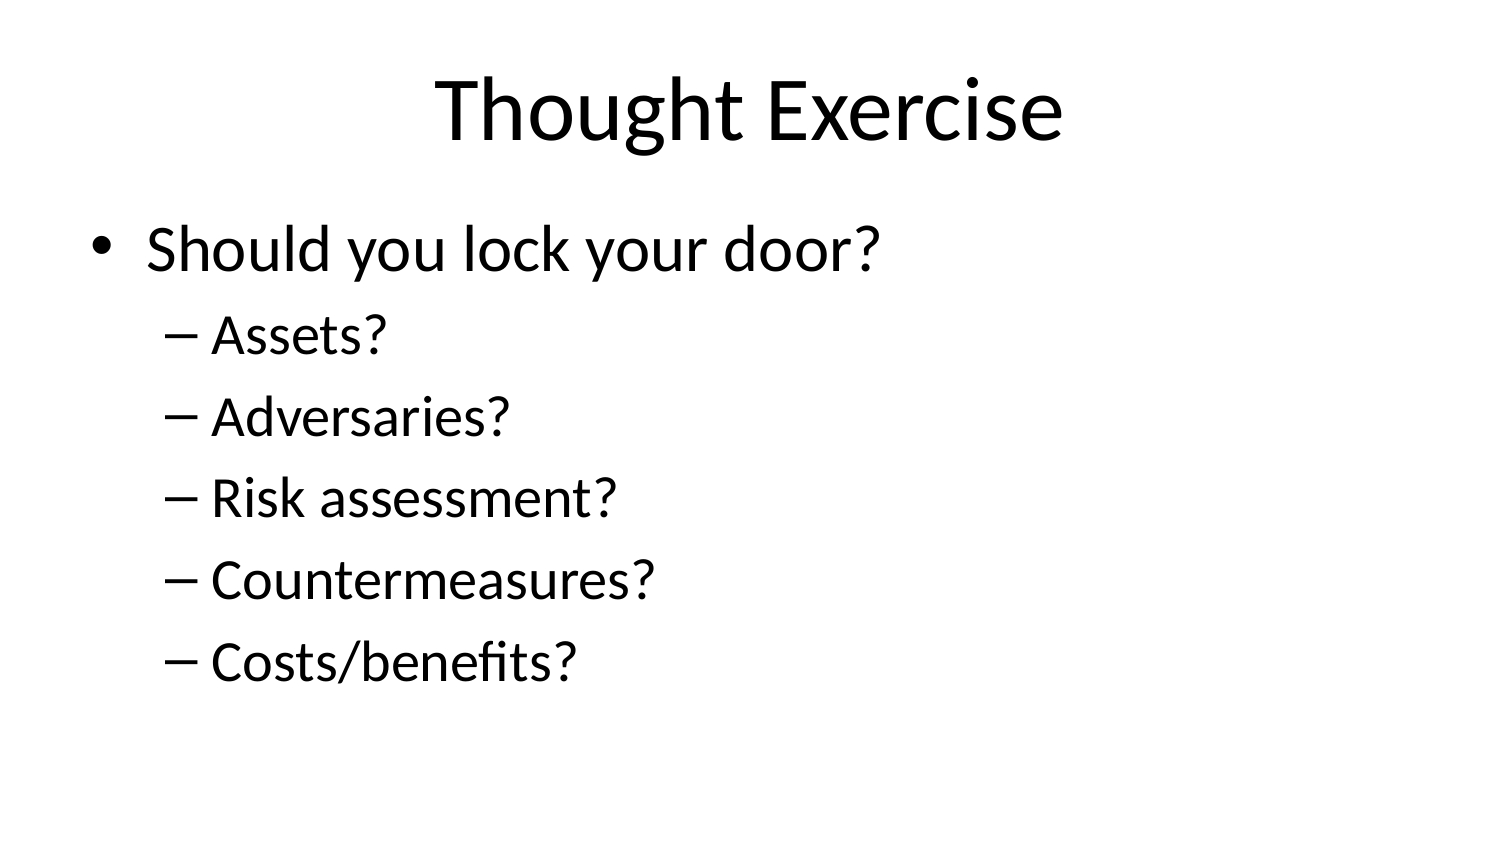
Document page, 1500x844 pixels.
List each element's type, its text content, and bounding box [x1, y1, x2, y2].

title Thought Exercise [75, 33, 1425, 175]
list Should you lock your door? Assets? Adversaries? Risk assessment? Countermeasures? Costs/benefits? [75, 196, 1425, 754]
